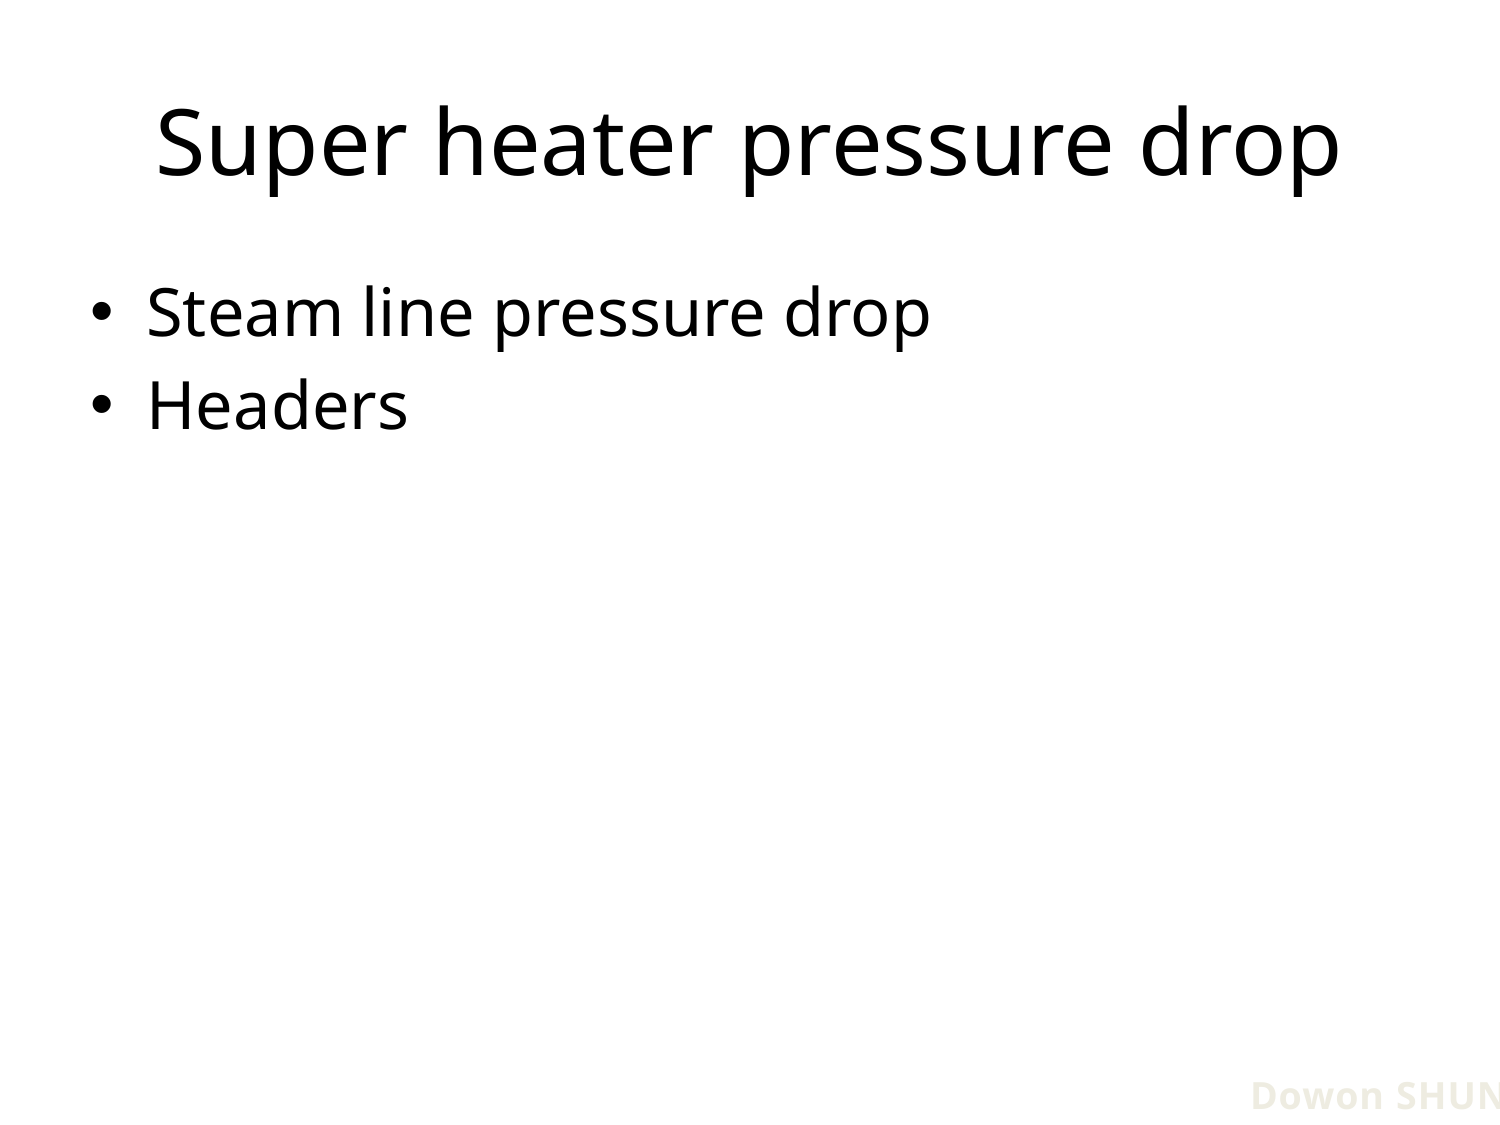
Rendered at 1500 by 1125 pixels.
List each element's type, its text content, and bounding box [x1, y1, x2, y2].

title Super heater pressure drop [75, 45, 1425, 233]
list Steam line pressure drop Headers [75, 262, 1425, 1005]
